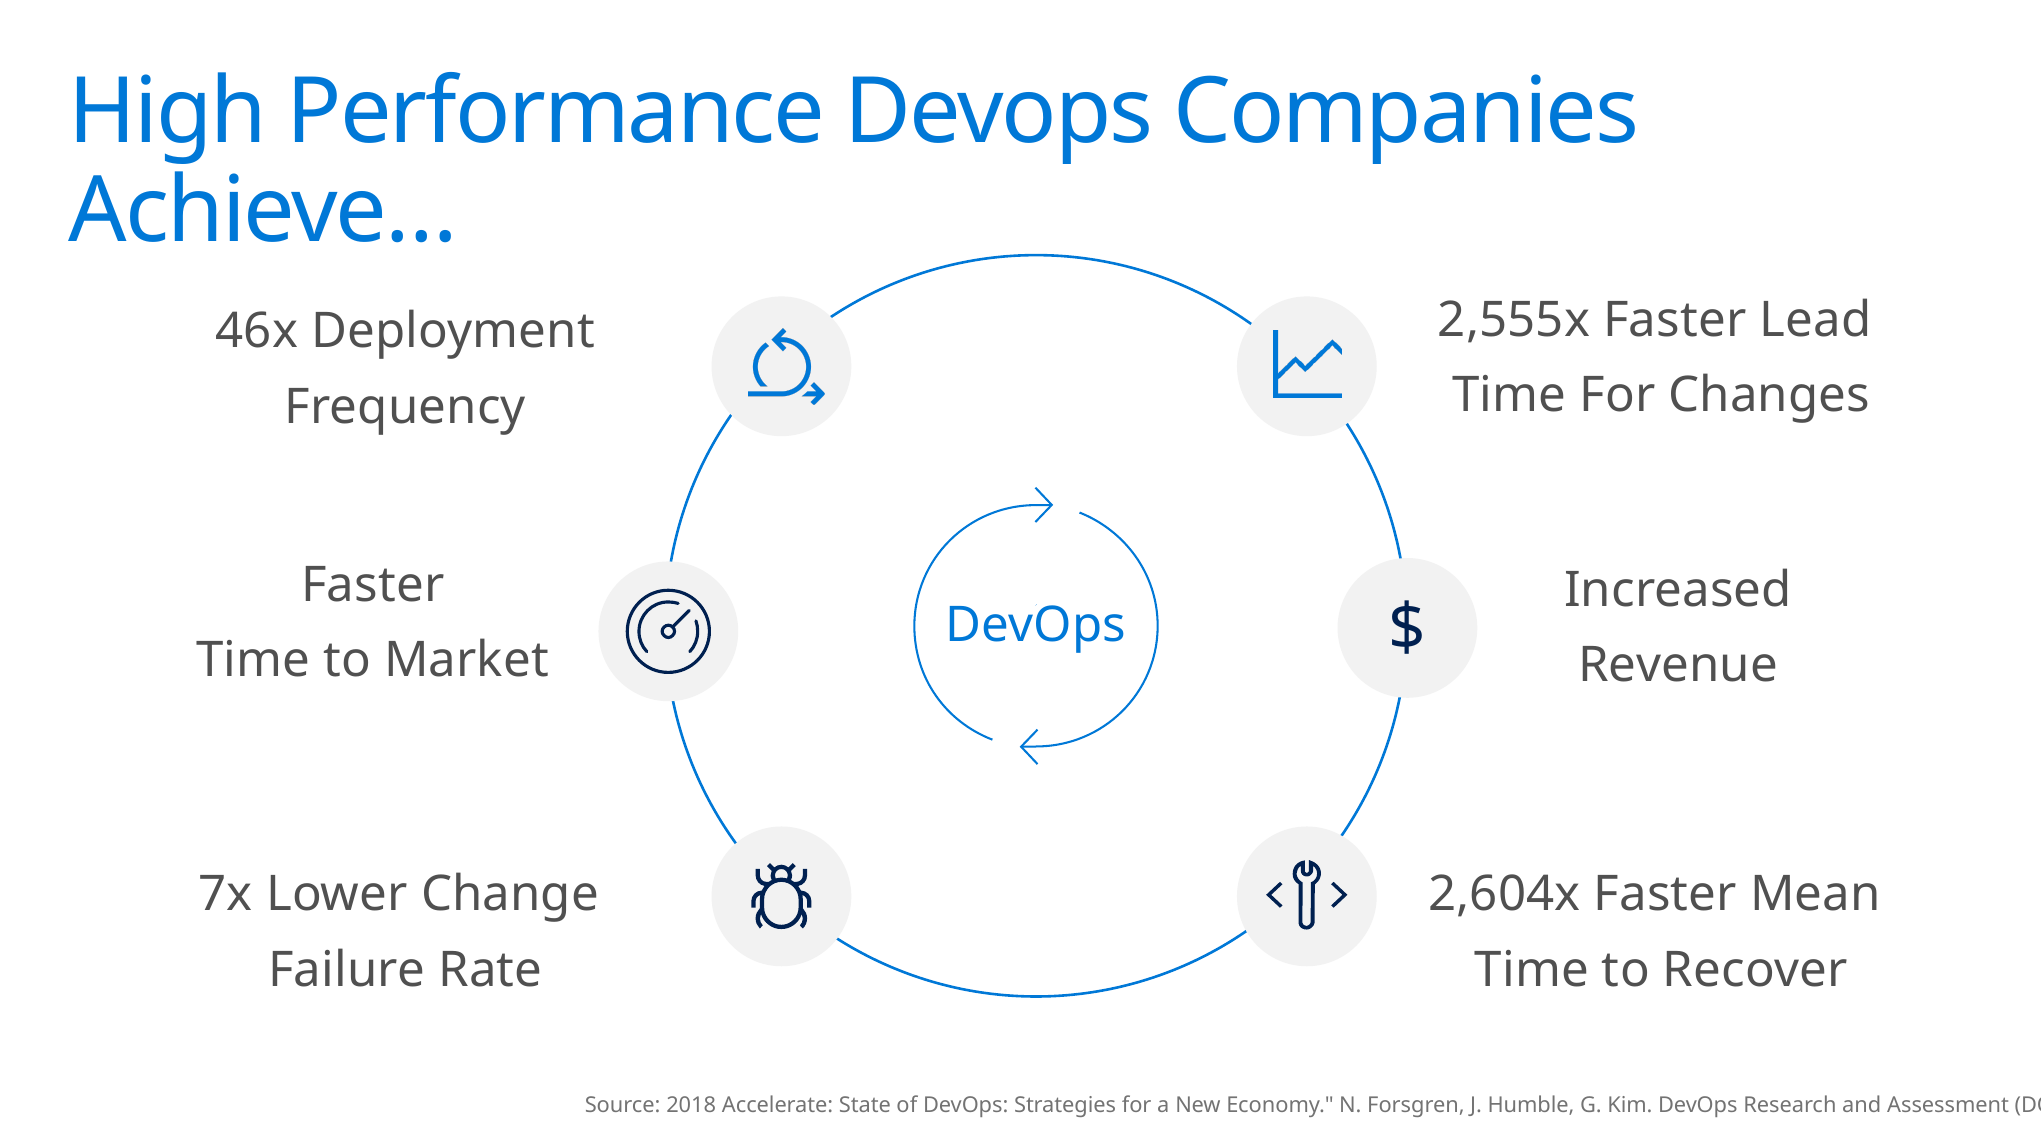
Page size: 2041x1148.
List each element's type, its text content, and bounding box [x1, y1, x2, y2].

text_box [748, 847, 814, 930]
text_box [764, 487, 1308, 765]
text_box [598, 561, 739, 702]
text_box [1265, 859, 1348, 930]
title High Performance Devops Companies Achieve… [45, 48, 1996, 199]
picture [748, 328, 825, 405]
text_box 46x Deployment Frequency [201, 291, 611, 441]
text_box 7x Lower Change Failure Rate [183, 854, 628, 1004]
text_box [670, 254, 1399, 998]
text_box Increased Revenue [1549, 549, 1808, 699]
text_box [1337, 544, 1478, 715]
text_box Faster Time to Market [181, 544, 565, 694]
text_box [1236, 296, 1377, 437]
text_box [711, 826, 852, 967]
text_box 2,555x Faster Lead Time For Changes [1423, 279, 1900, 429]
text_box [711, 296, 852, 437]
text_box 2,604x Faster Mean Time to Recover [1413, 854, 1910, 1004]
text_box [1236, 826, 1377, 967]
text_box Source: 2018 Accelerate: State of DevOps: Strategies for a New Economy." N. Forsgren, J. Humble, G. Kim. DevOps Research and Assessment (DORA) [556, 1081, 2041, 1129]
